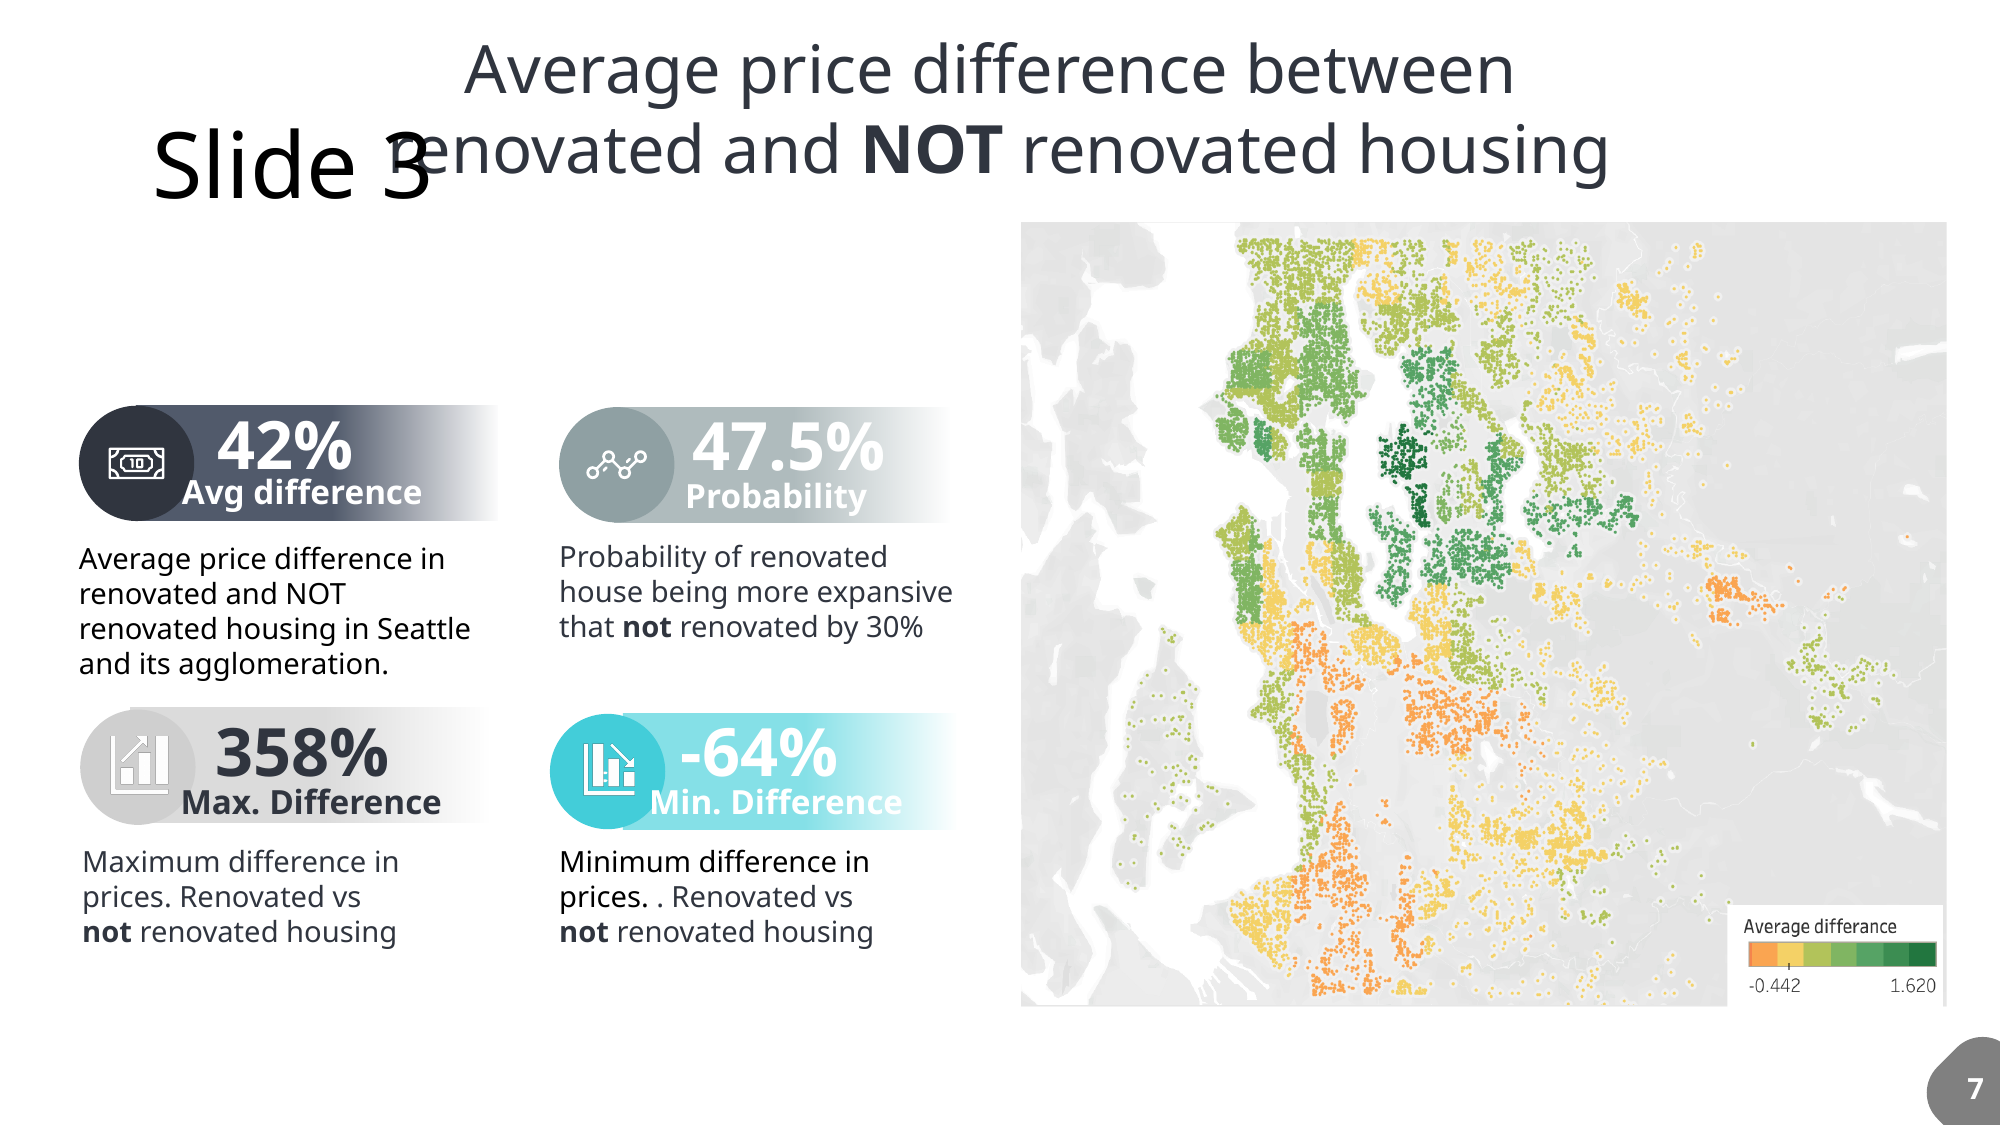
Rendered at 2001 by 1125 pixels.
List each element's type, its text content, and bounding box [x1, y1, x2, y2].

text_box 7 [1952, 1063, 1999, 1113]
title Slide 3 [137, 59, 1863, 278]
text_box [1925, 1035, 2000, 1125]
picture [99, 725, 179, 805]
text_box Average price difference between renovated and NOT renovated housing [356, 27, 1644, 59]
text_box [78, 402, 957, 950]
picture [1020, 219, 1947, 1007]
picture [574, 734, 645, 805]
